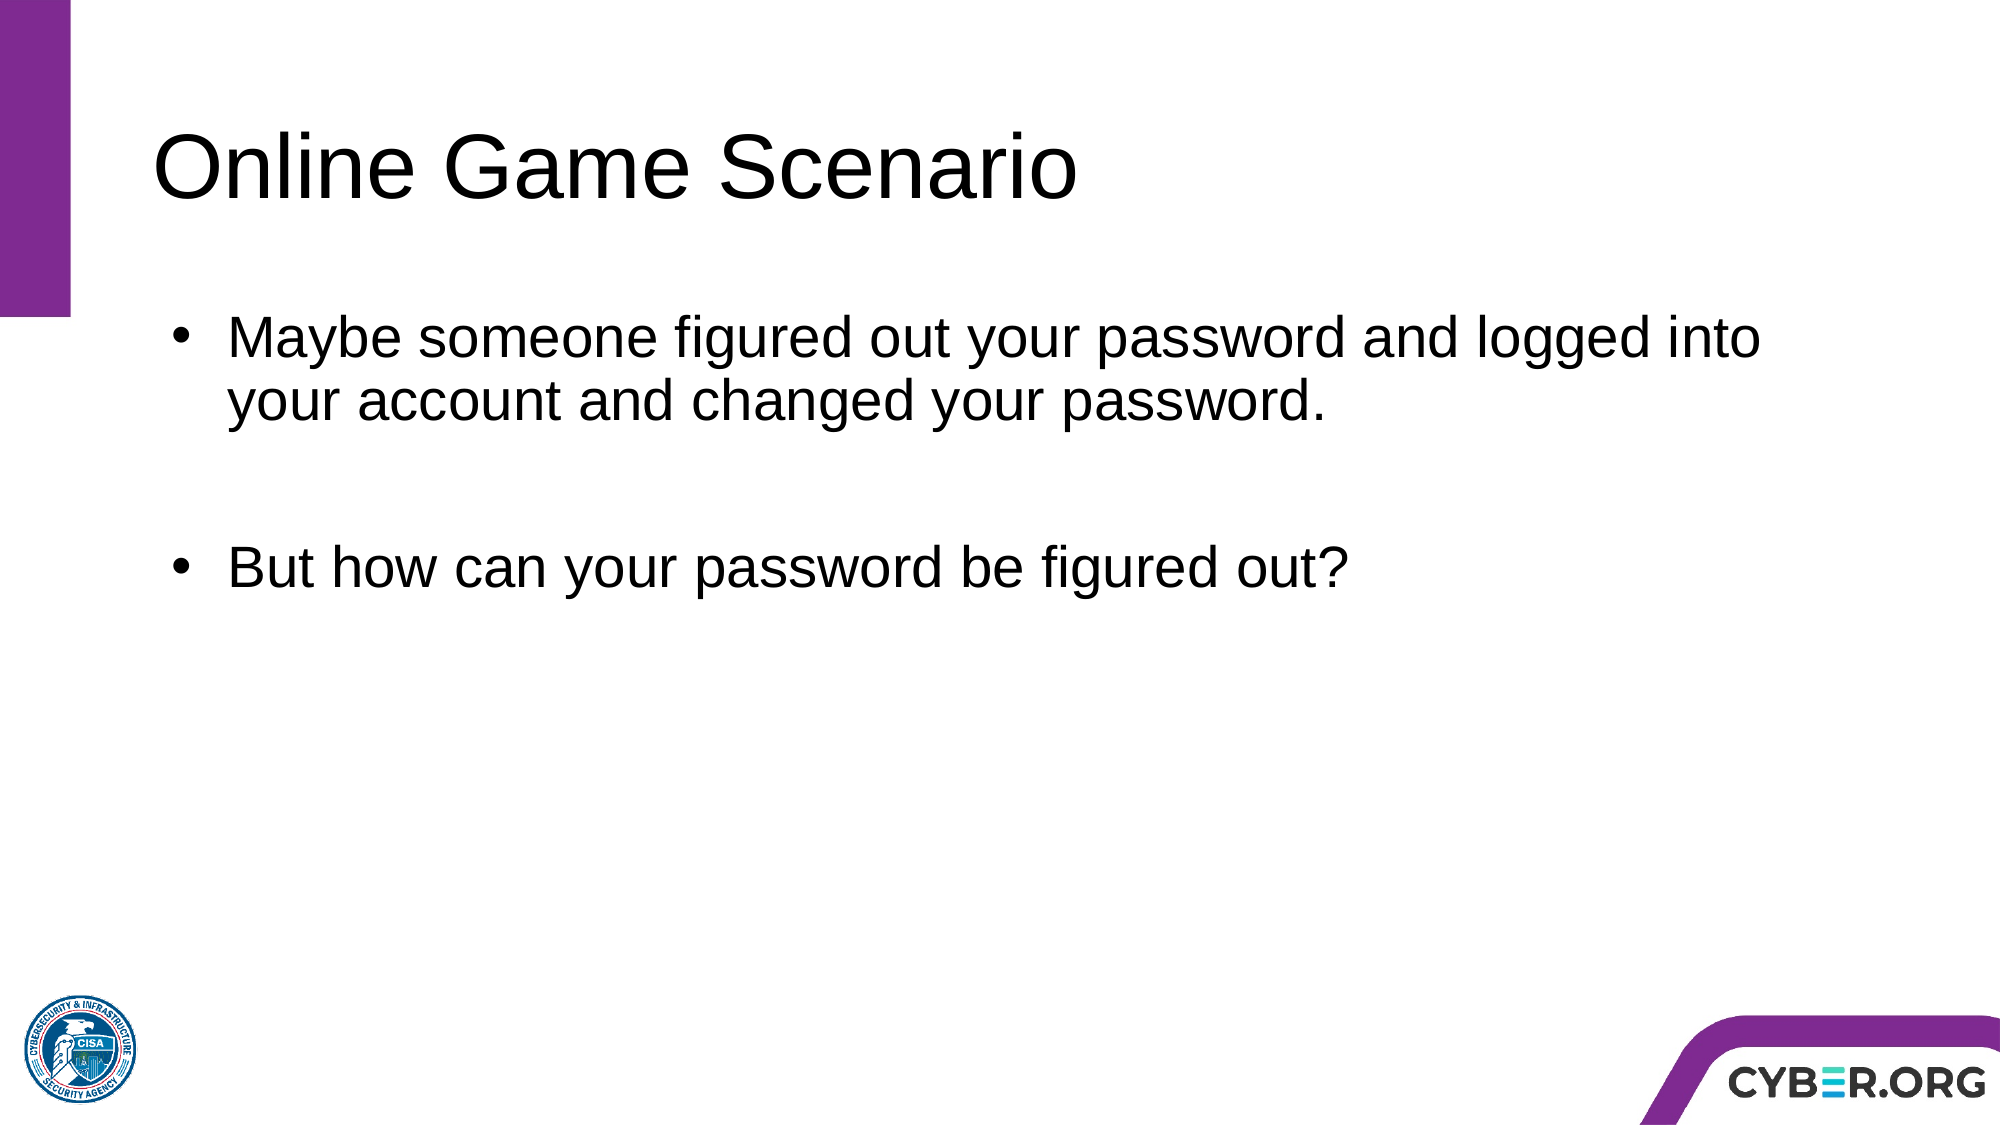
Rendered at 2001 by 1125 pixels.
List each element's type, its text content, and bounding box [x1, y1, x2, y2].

title Online Game Scenario [137, 59, 1863, 278]
list Maybe someone figured out your password and logged into your account and changed your password. But how can your password be figured out? [137, 299, 1863, 1014]
picture [0, 0, 2000, 1125]
